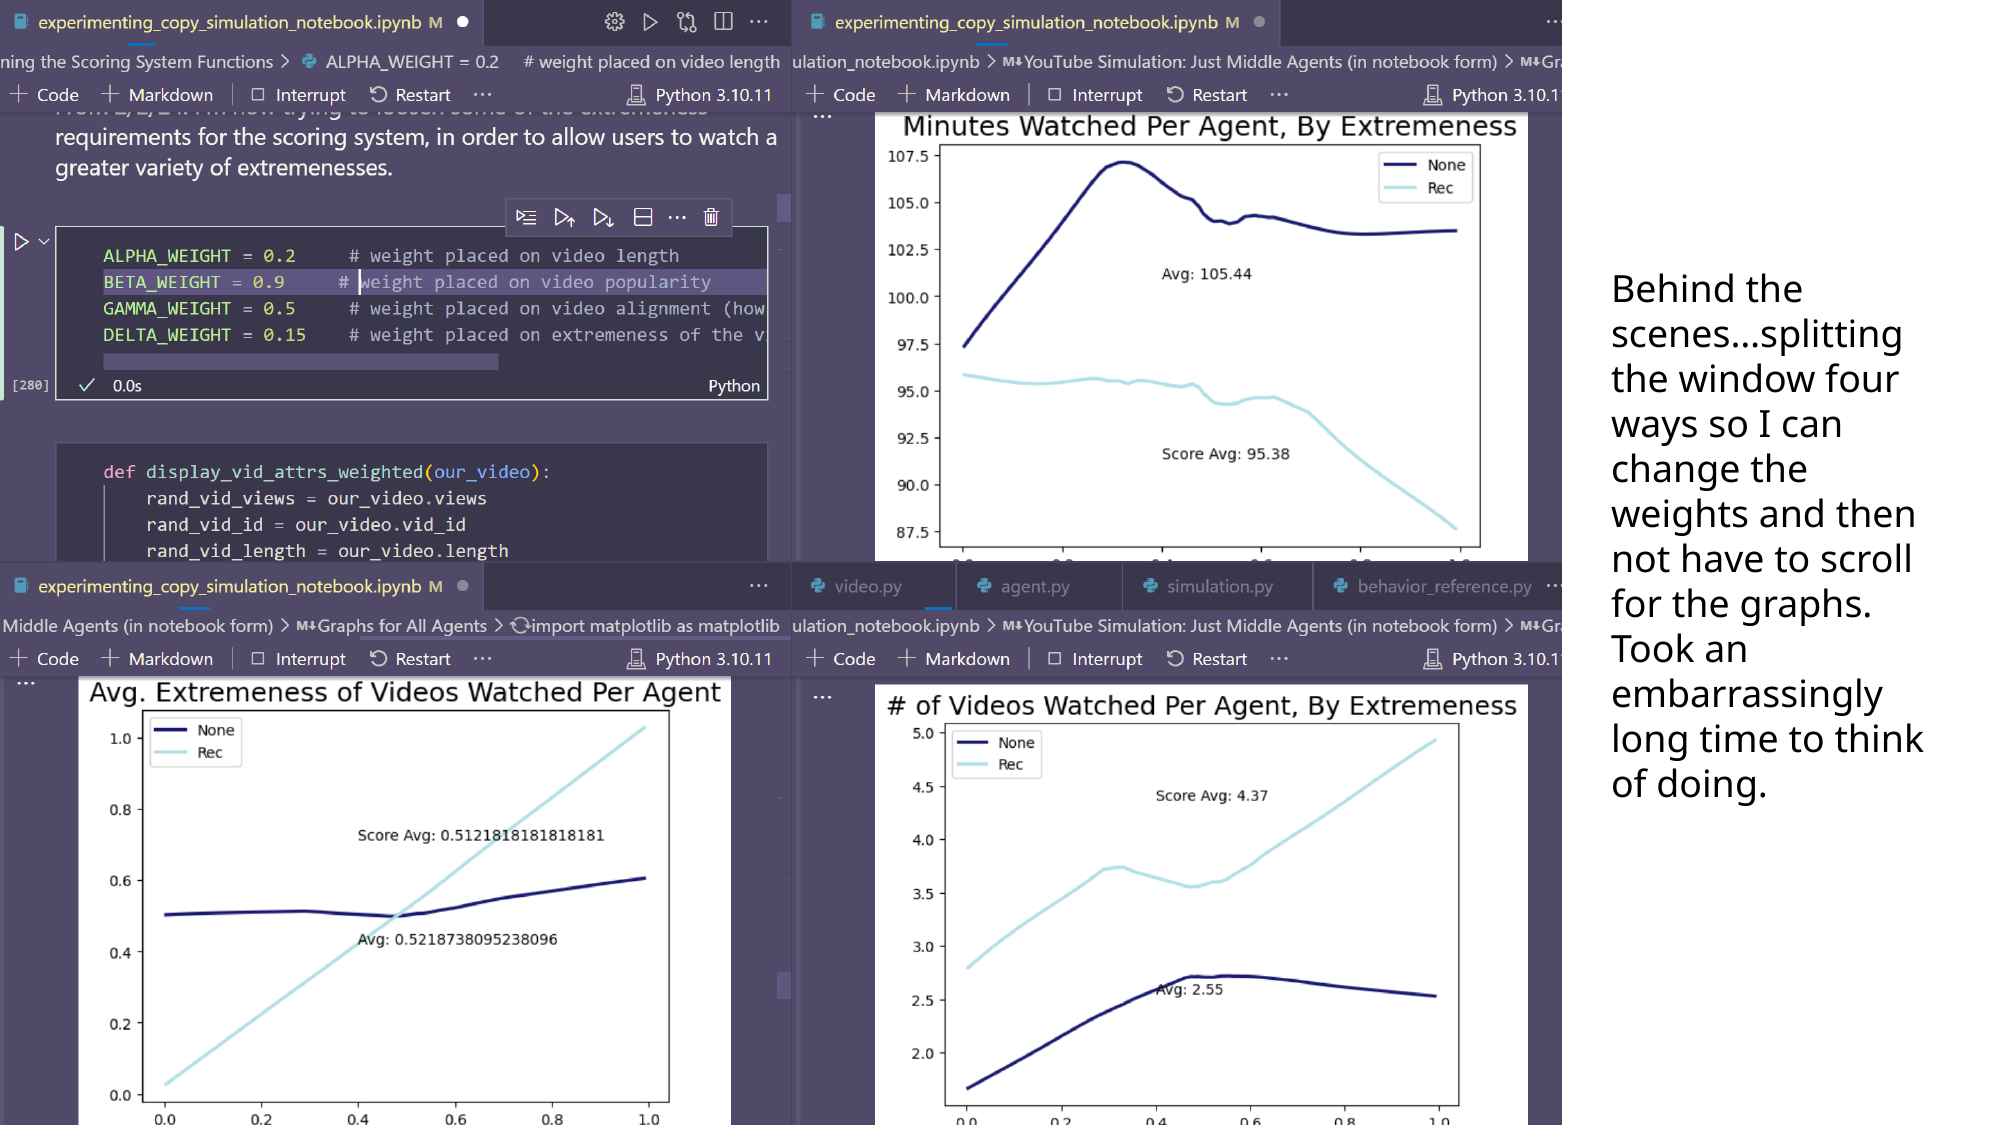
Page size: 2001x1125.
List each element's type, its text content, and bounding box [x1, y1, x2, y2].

text_box Behind the scenes…splitting the window four ways so I can change the weights and then not have to scroll for the graphs. Took an embarrassingly long time to think of doing. [1596, 257, 1953, 813]
picture [0, 0, 1562, 1125]
